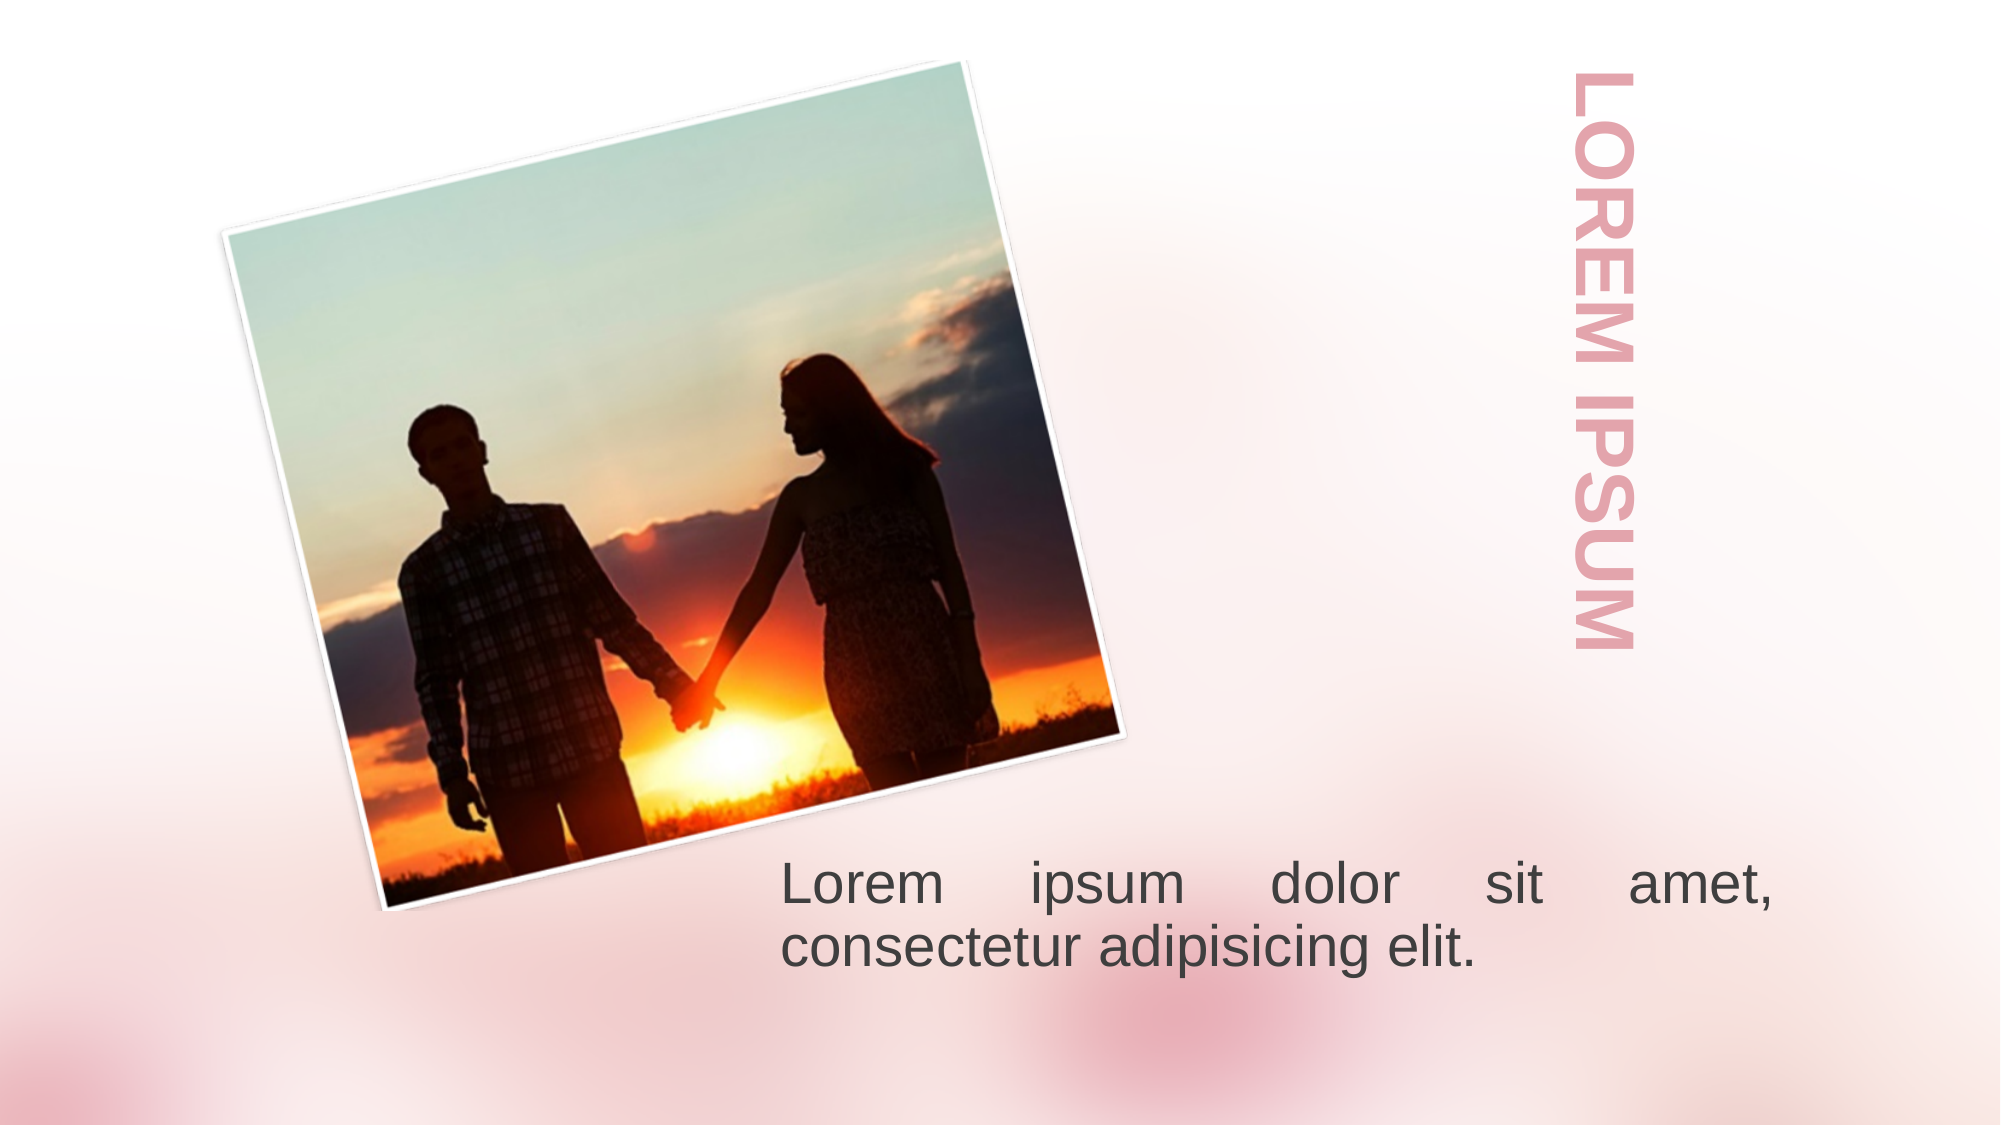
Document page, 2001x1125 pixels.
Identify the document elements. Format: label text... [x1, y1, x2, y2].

text_box Lorem ipsum dolor sit amet, consectetur adipisicing elit. [765, 845, 1791, 1065]
text_box LOREM IPSUM [1543, 60, 1692, 799]
picture [0, 0, 2001, 1125]
